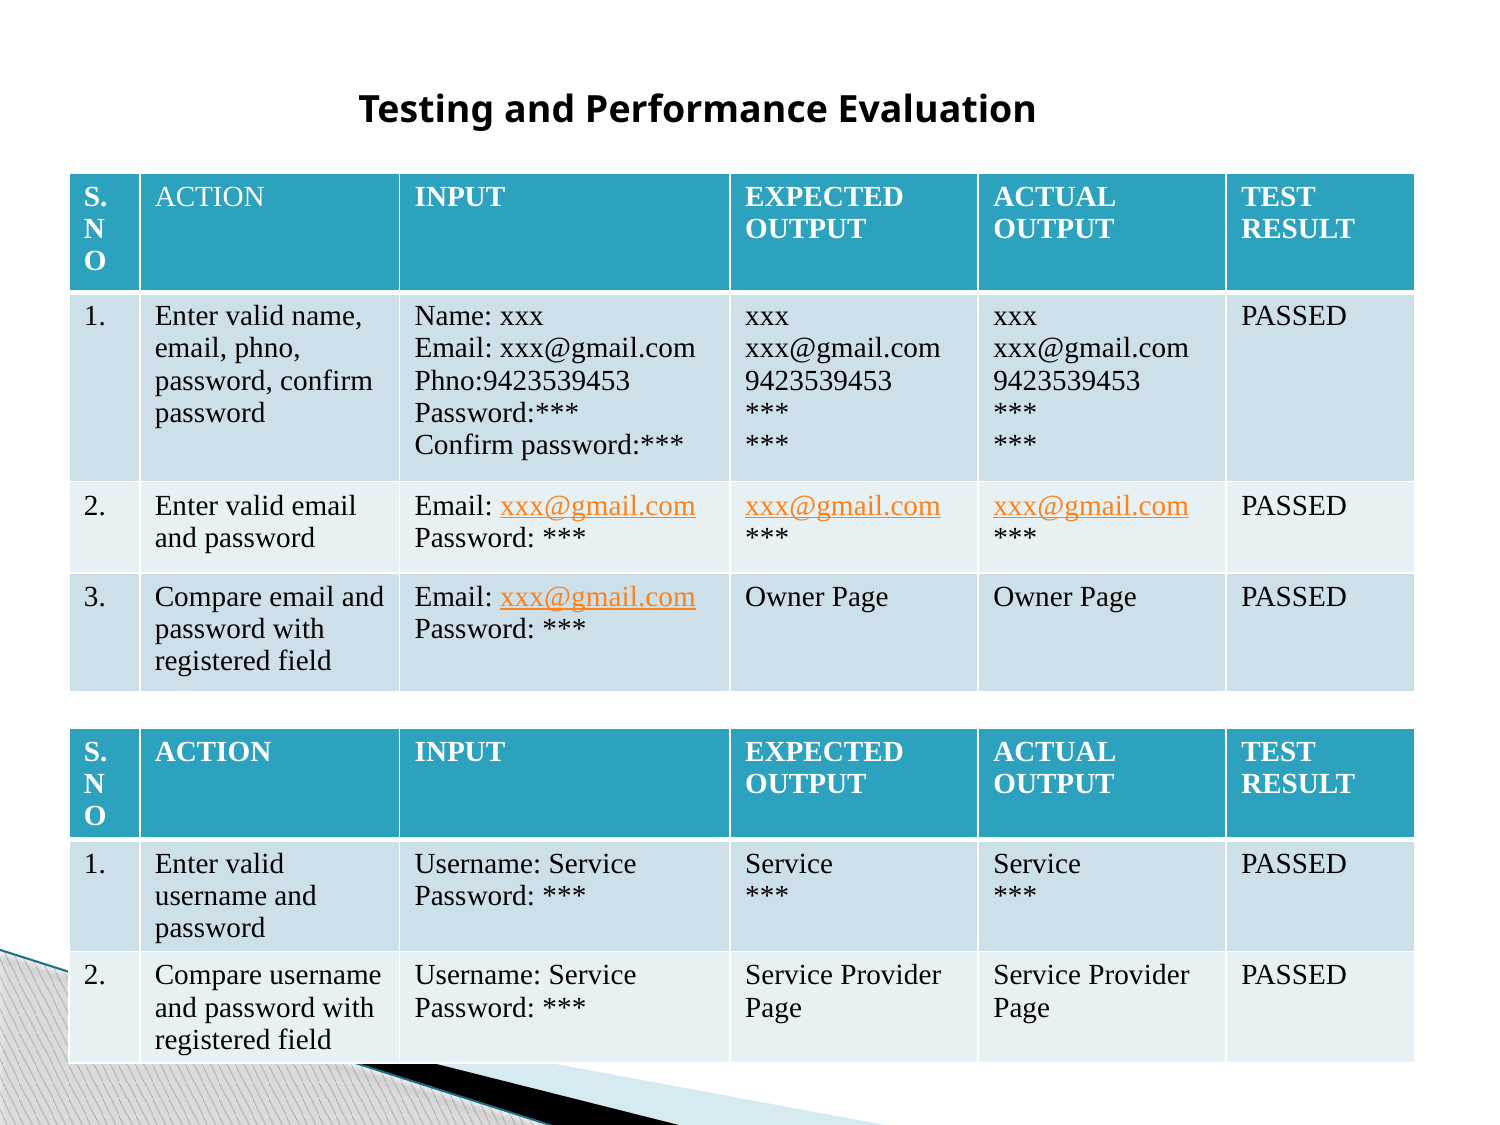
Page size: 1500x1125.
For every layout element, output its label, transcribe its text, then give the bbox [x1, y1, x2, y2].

table_header ACTUAL OUTPUT [979, 729, 1225, 837]
table_header S.NO [70, 174, 139, 290]
table_header EXPECTED OUTPUT [731, 174, 977, 290]
table_cell Owner Page [731, 574, 977, 691]
table_cell Email: xxx@gmail.com Password: *** [400, 482, 729, 572]
table_header ACTION [141, 174, 399, 290]
table_header ACTION [141, 729, 399, 837]
table_cell xxx xxx@gmail.com 9423539453 *** *** [731, 295, 977, 481]
table_cell Enter valid username and password [141, 842, 399, 951]
table_cell 2. [70, 482, 139, 572]
table_cell Username: Service Password: *** [400, 842, 729, 951]
table_cell Compare username and password with registered field [141, 952, 399, 1062]
table_header TEST RESULT [1227, 729, 1414, 837]
table_cell Username: Service Password: *** [400, 952, 729, 1062]
table_header INPUT [400, 729, 729, 837]
table_cell 1. [70, 842, 139, 951]
table_header TEST RESULT [1227, 174, 1414, 290]
table_cell PASSED [1227, 574, 1414, 691]
table_cell xxx@gmail.com *** [979, 482, 1225, 572]
table_header S.NO [70, 729, 139, 837]
table_header EXPECTED OUTPUT [731, 729, 977, 837]
text_box Testing and Performance Evaluation [265, 78, 1247, 138]
table_cell 3. [70, 574, 139, 691]
table_cell Service Provider Page [731, 952, 977, 1062]
table_cell 2. [70, 952, 139, 1062]
table_cell Service *** [979, 842, 1225, 951]
table_cell PASSED [1227, 295, 1414, 481]
table_cell Enter valid email and password [141, 482, 399, 572]
table_header INPUT [400, 174, 729, 290]
table_cell Service *** [731, 842, 977, 951]
table_cell xxx xxx@gmail.com 9423539453 *** *** [979, 295, 1225, 481]
table_header ACTUAL OUTPUT [979, 174, 1225, 290]
table_cell Compare email and password with registered field [141, 574, 399, 691]
table_cell PASSED [1227, 482, 1414, 572]
table_cell xxx@gmail.com *** [731, 482, 977, 572]
table_cell PASSED [1227, 842, 1414, 951]
table_cell Enter valid name, email, phno, password, confirm password [141, 295, 399, 481]
table_cell 1. [70, 295, 139, 481]
table_cell Name: xxx Email: xxx@gmail.com Phno:9423539453 Password:*** Confirm password:*** [400, 295, 729, 481]
table_cell Owner Page [979, 574, 1225, 691]
table_cell Email: xxx@gmail.com Password: *** [400, 574, 729, 691]
table_cell PASSED [1227, 952, 1414, 1062]
table_cell Service Provider Page [979, 952, 1225, 1062]
